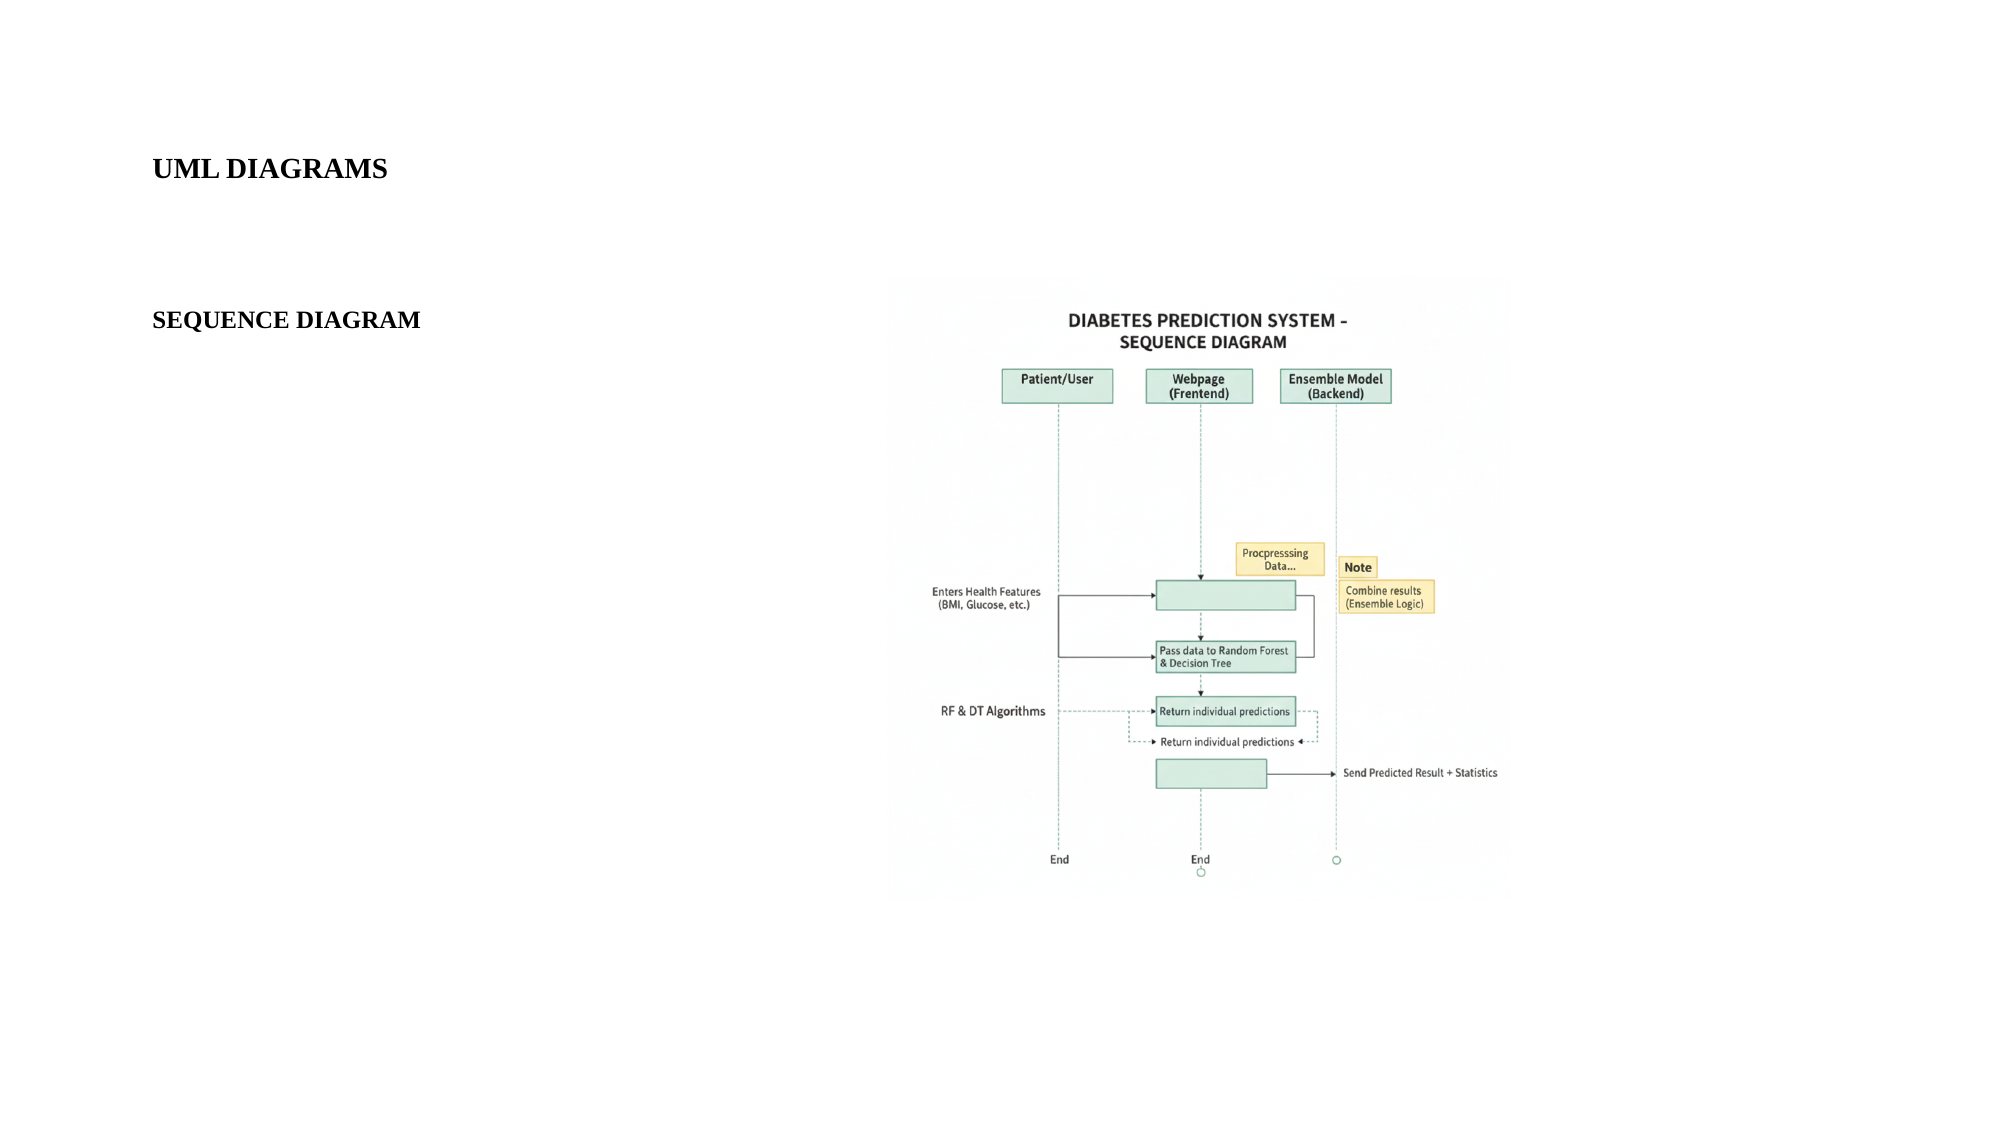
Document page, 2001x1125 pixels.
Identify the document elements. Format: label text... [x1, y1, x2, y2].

picture [886, 277, 1510, 901]
title UML DIAGRAMS [137, 59, 1863, 278]
list SEQUENCE DIAGRAM [137, 299, 1863, 1014]
